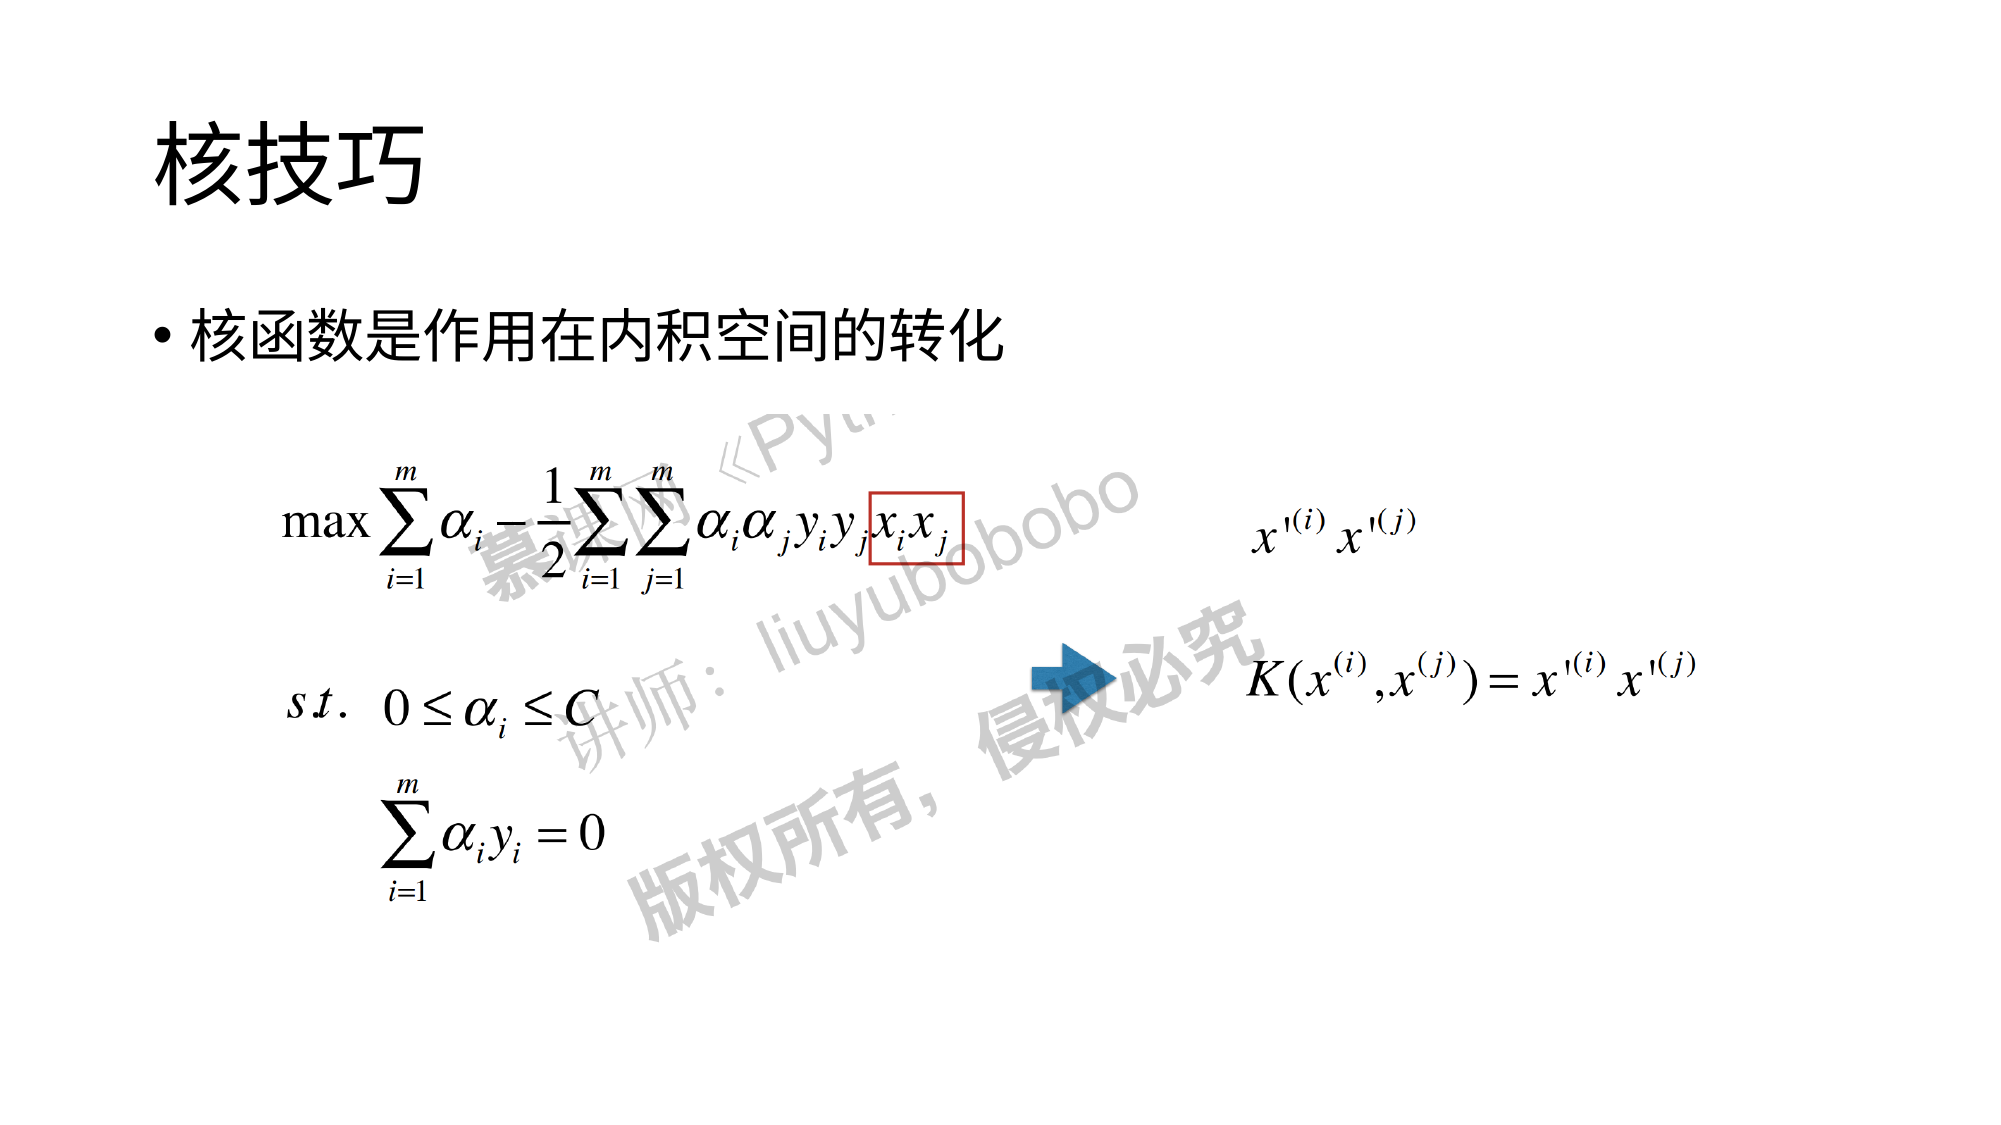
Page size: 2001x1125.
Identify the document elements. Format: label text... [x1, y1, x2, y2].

title 核技巧 [137, 59, 1863, 278]
picture [243, 414, 1798, 986]
list 核函数是作用在内积空间的转化 [137, 299, 1863, 1014]
